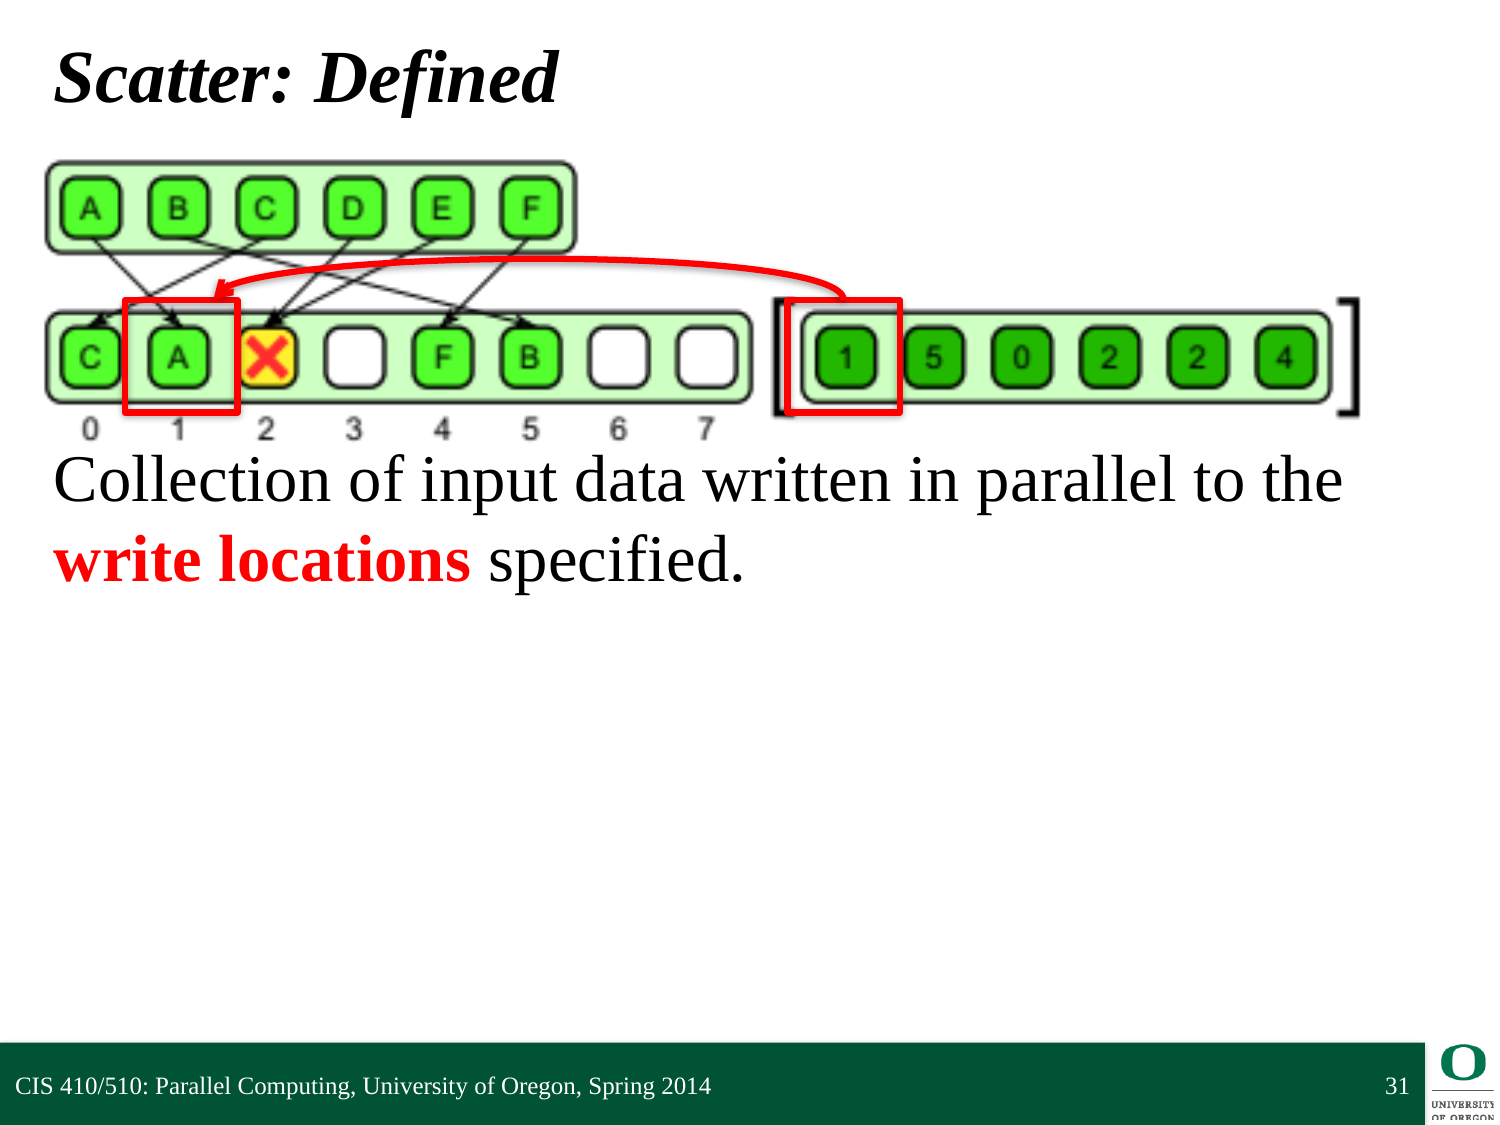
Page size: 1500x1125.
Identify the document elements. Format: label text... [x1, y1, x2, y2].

picture [37, 149, 527, 451]
footer CIS 410/510: Parallel Computing, University of Oregon, Spring 2014 [0, 1044, 988, 1125]
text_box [527, 0, 531, 616]
list Collection of input data written in parallel to the write locations specified. [39, 147, 1500, 1046]
title Scatter: Defined [39, 0, 522, 145]
title Scatter: Defined [535, 0, 1500, 145]
picture [531, 149, 1378, 451]
slide_number 31 [1074, 1044, 1425, 1125]
